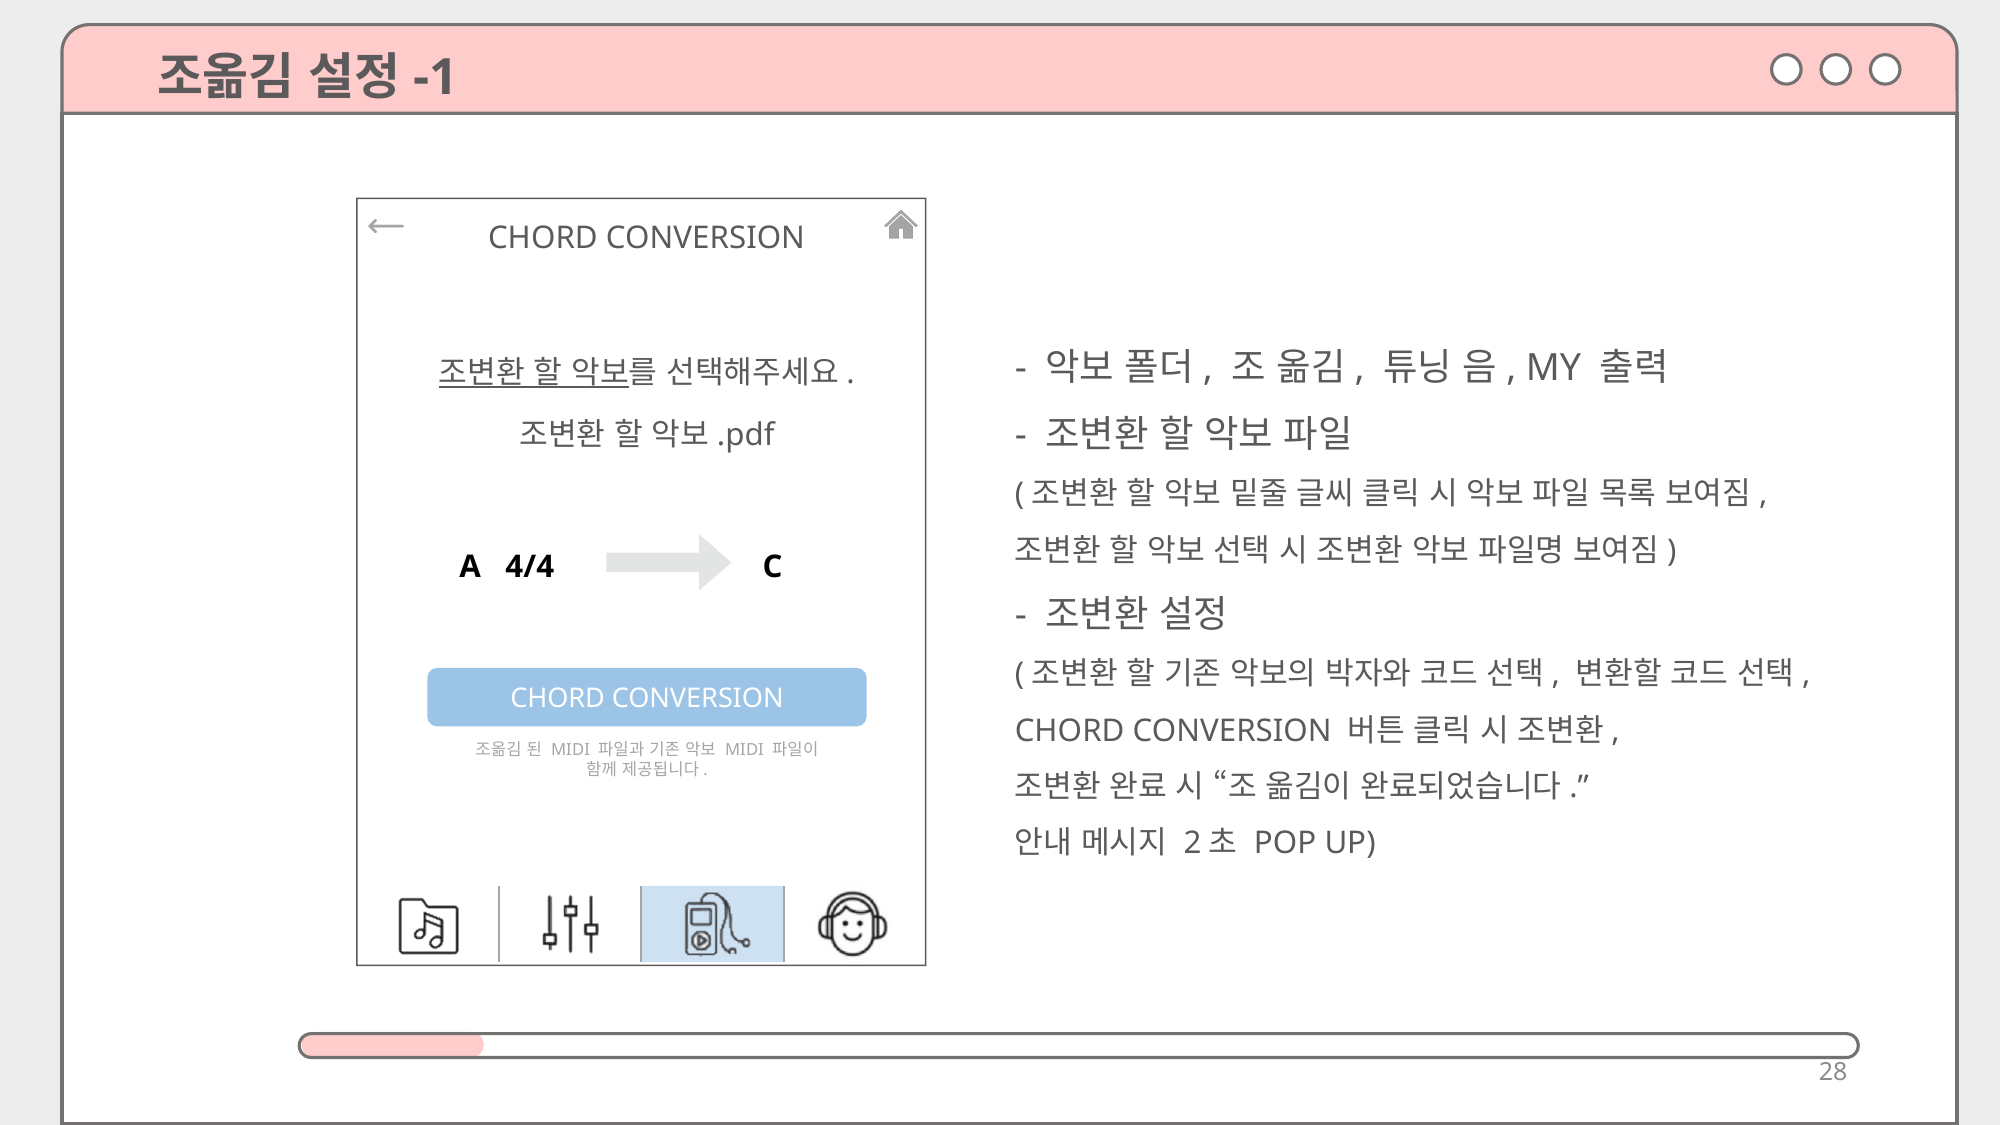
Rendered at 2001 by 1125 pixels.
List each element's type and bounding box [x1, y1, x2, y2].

picture [882, 205, 920, 243]
text_box [61, 24, 1958, 1124]
picture [383, 883, 474, 965]
picture [367, 207, 405, 245]
picture [528, 876, 619, 959]
picture [669, 877, 761, 961]
picture [809, 881, 895, 963]
